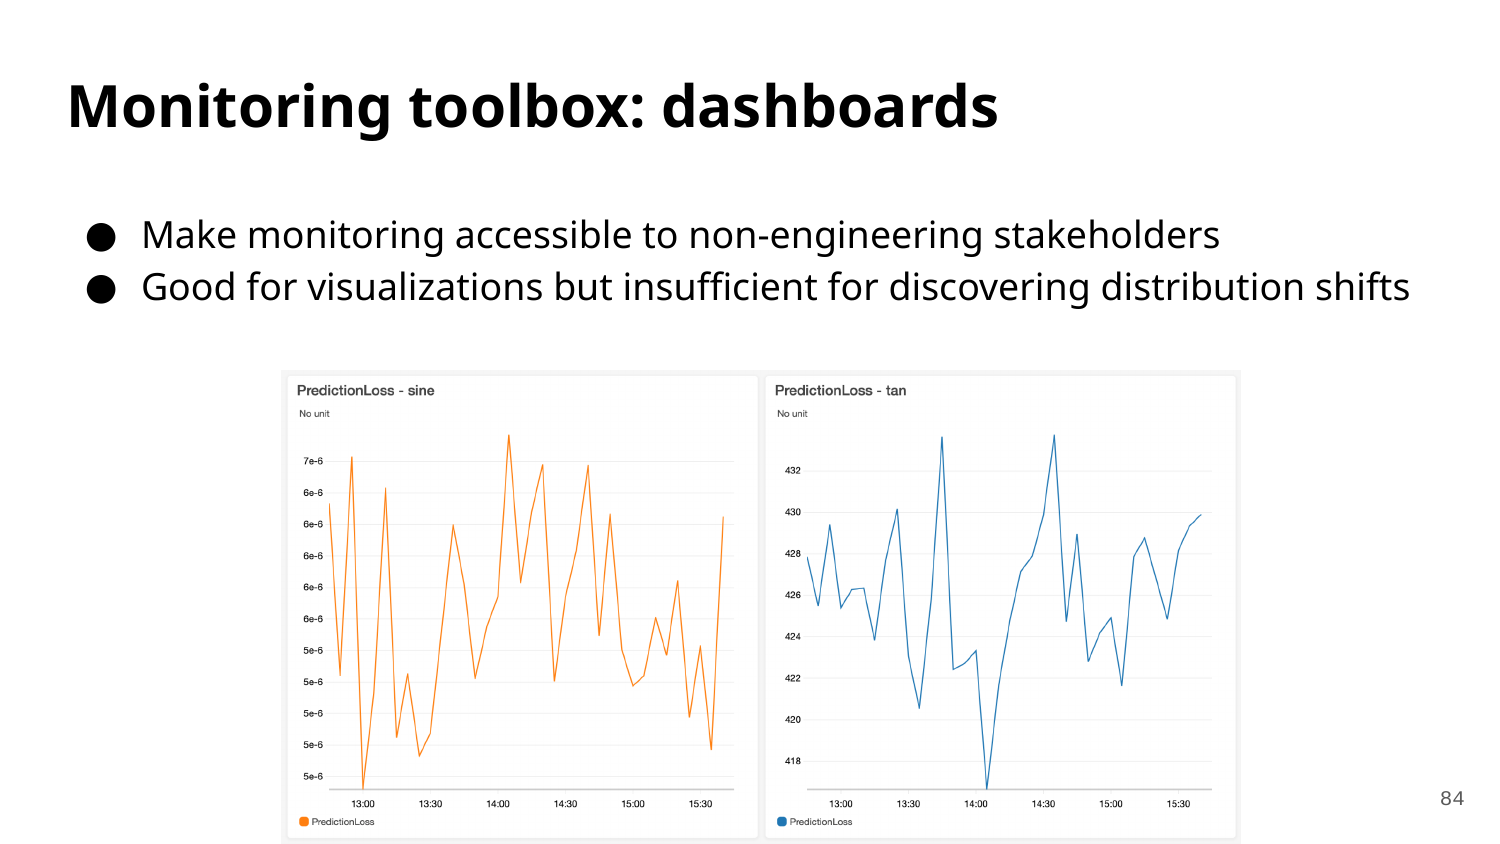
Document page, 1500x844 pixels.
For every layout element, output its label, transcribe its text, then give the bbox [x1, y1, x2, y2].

title Monitoring toolbox: dashboards [51, 54, 1449, 134]
picture [281, 370, 1242, 844]
list Make monitoring accessible to non-engineering stakeholders Good for visualizations but insufficient for discovering distribution shifts [51, 189, 1449, 360]
slide_number 84 [1389, 764, 1480, 830]
